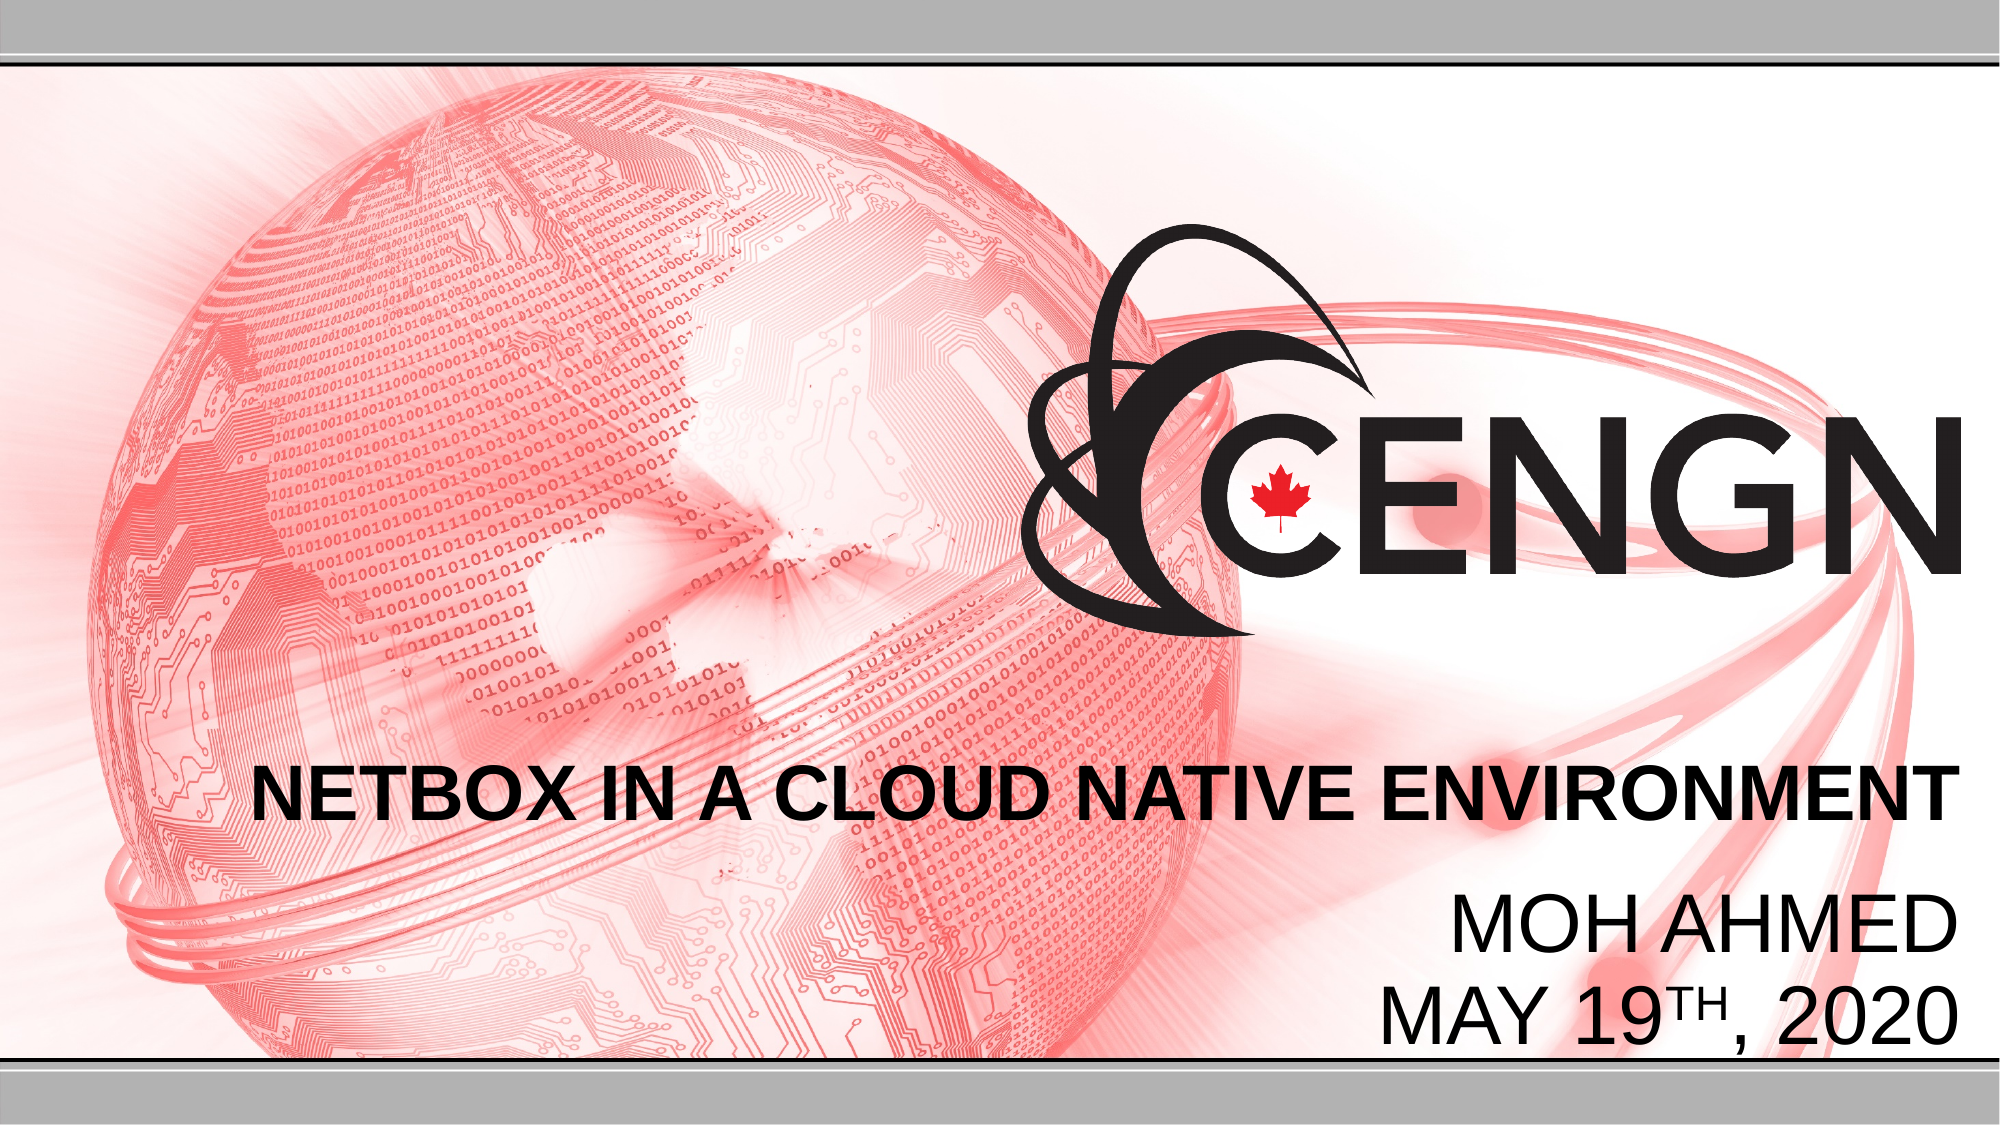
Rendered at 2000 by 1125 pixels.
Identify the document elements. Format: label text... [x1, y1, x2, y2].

title NetBox in a Cloud Native Environment [230, 735, 1961, 861]
picture [0, 0, 2000, 1125]
list Moh Ahmed May 19th, 2020 [188, 881, 1961, 969]
